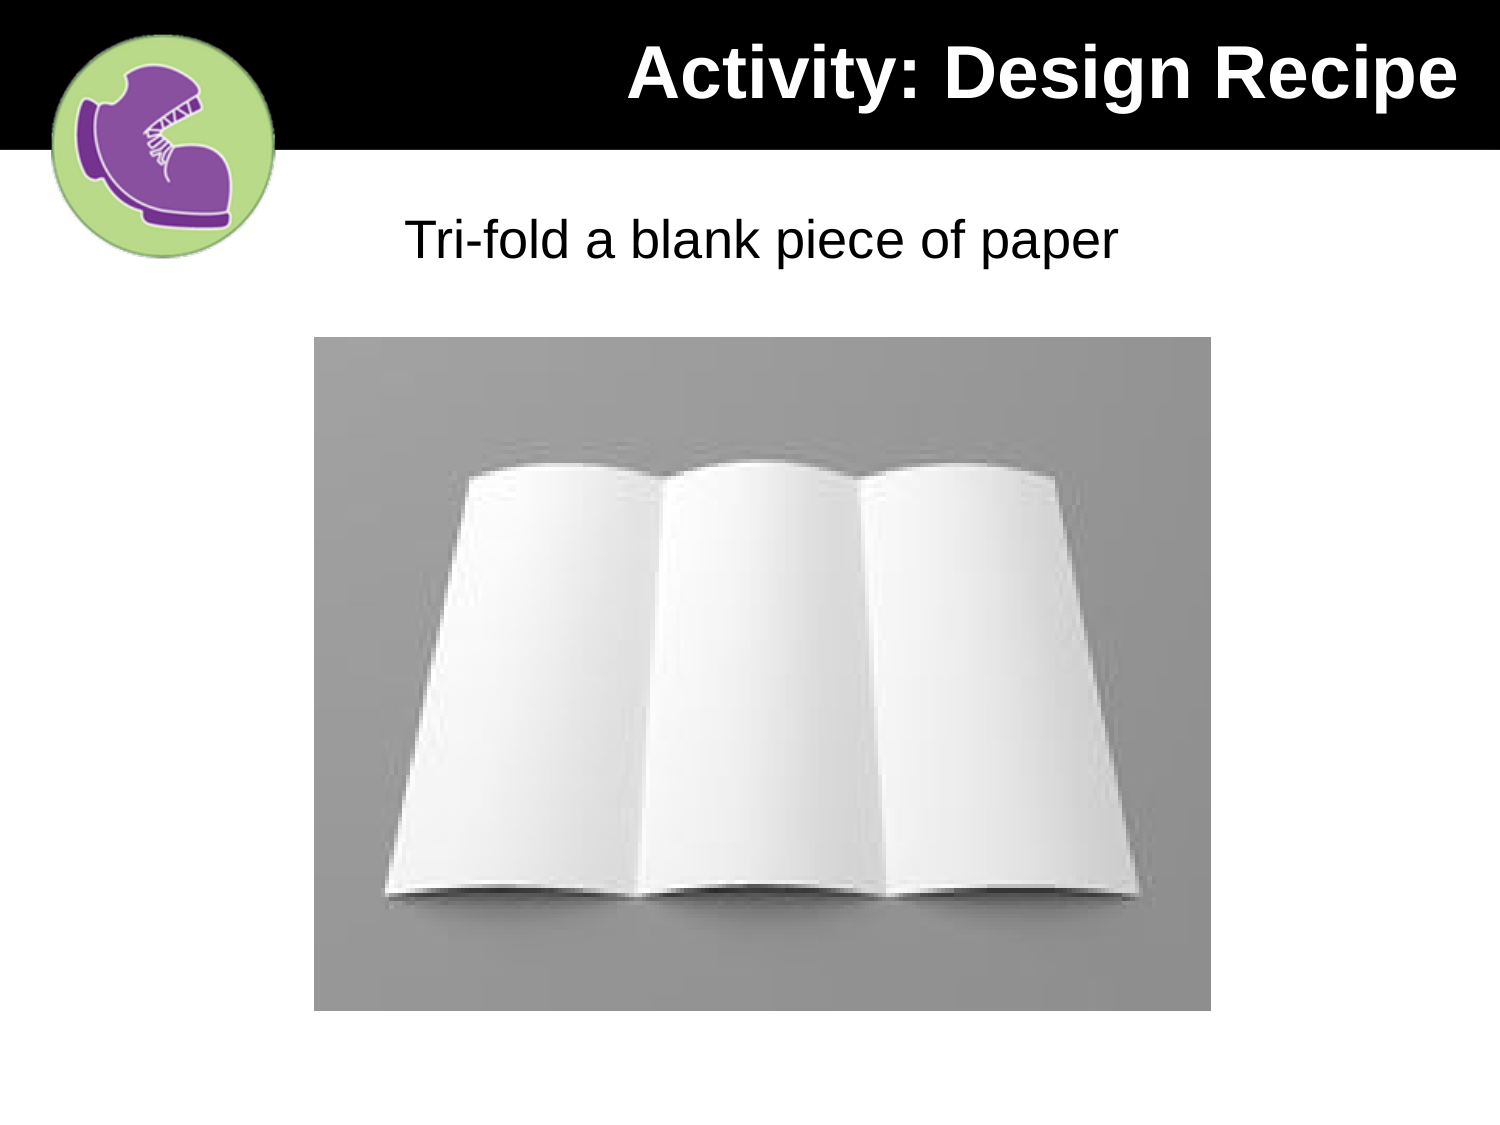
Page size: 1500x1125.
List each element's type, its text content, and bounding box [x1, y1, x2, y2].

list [314, 337, 1211, 1011]
text_box Tri-fold a blank piece of paper [389, 197, 1136, 277]
title Activity: Design Recipe [50, 0, 1475, 138]
picture [47, 31, 280, 263]
